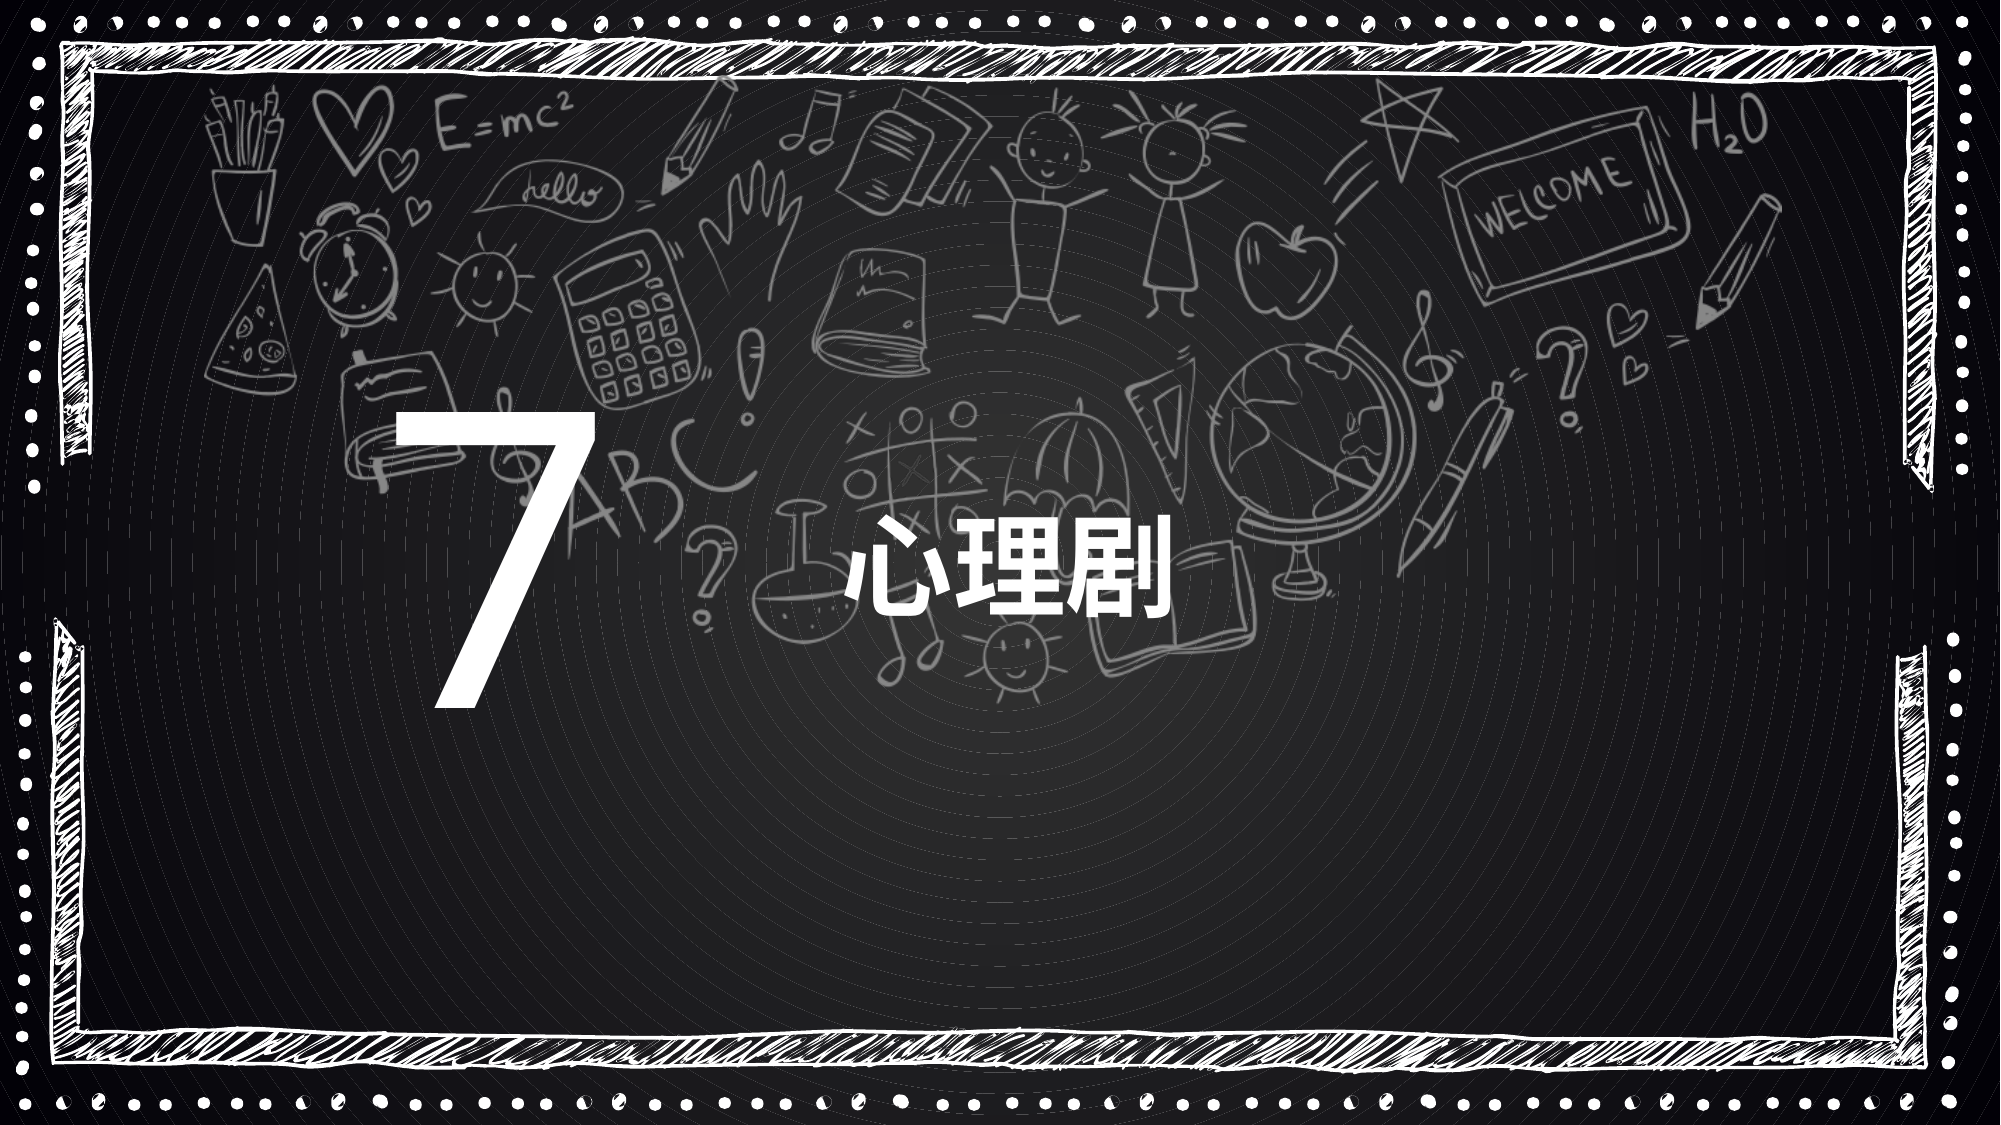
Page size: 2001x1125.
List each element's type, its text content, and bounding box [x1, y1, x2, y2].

list 心理剧 [825, 504, 1241, 643]
list 7 [300, 343, 695, 811]
